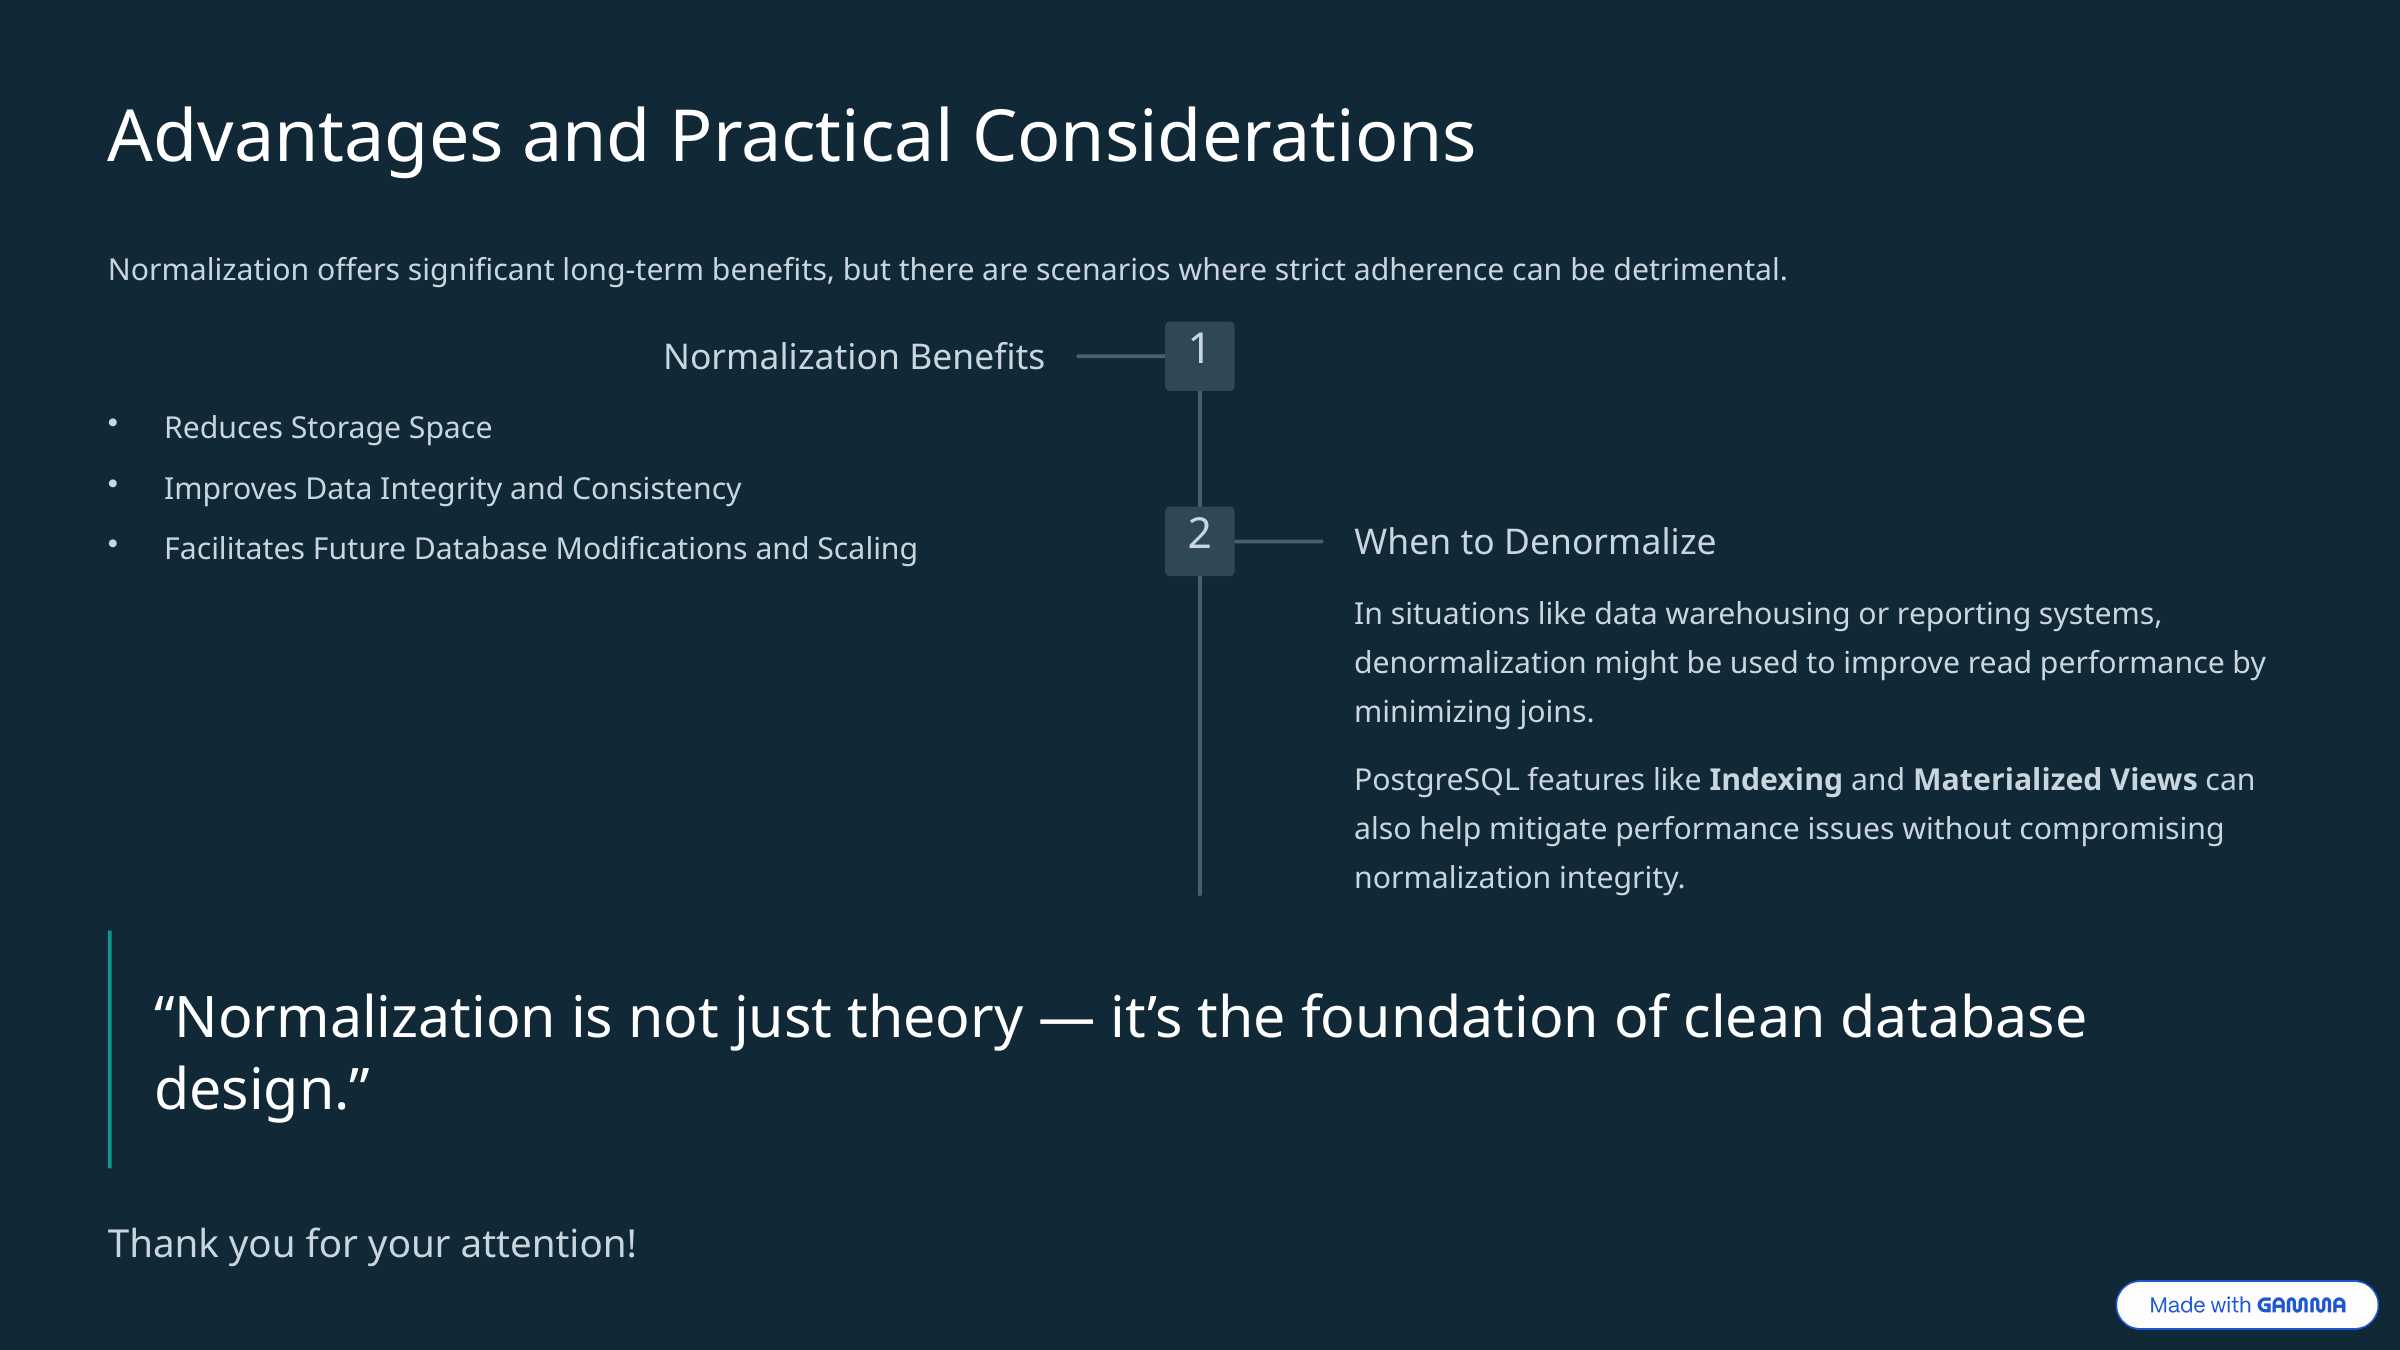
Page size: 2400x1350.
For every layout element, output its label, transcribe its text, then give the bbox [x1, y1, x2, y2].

text_box [1235, 539, 1324, 544]
text_box Improves Data Integrity and Consistency [107, 456, 1046, 506]
text_box Normalization offers significant long-term benefits, but there are scenarios where strict adherence can be detrimental. [107, 237, 2292, 287]
text_box “Normalization is not just theory — it’s the foundation of clean database design.” [154, 977, 2292, 1123]
text_box [1198, 391, 1202, 506]
text_box 1 [1178, 329, 1222, 384]
text_box Facilitates Future Database Modifications and Scaling [107, 516, 1046, 566]
text_box When to Denormalize [1354, 517, 1818, 563]
text_box [107, 930, 112, 1169]
text_box [1198, 577, 1202, 897]
text_box Thank you for your attention! [107, 1203, 2292, 1265]
text_box In situations like data warehousing or reporting systems, denormalization might be used to improve read performance by minimizing joins. [1354, 581, 2292, 730]
text_box Normalization Benefits [546, 332, 1046, 378]
text_box Advantages and Practical Considerations [107, 85, 1925, 176]
text_box [1076, 354, 1165, 359]
text_box PostgreSQL features like Indexing and Materialized Views can also help mitigate performance issues without compromising normalization integrity. [1354, 747, 2292, 896]
text_box 2 [1178, 514, 1222, 569]
picture [2106, 1271, 2389, 1339]
text_box Reduces Storage Space [107, 396, 1046, 446]
text_box [1165, 506, 1235, 577]
text_box [1165, 321, 1235, 392]
